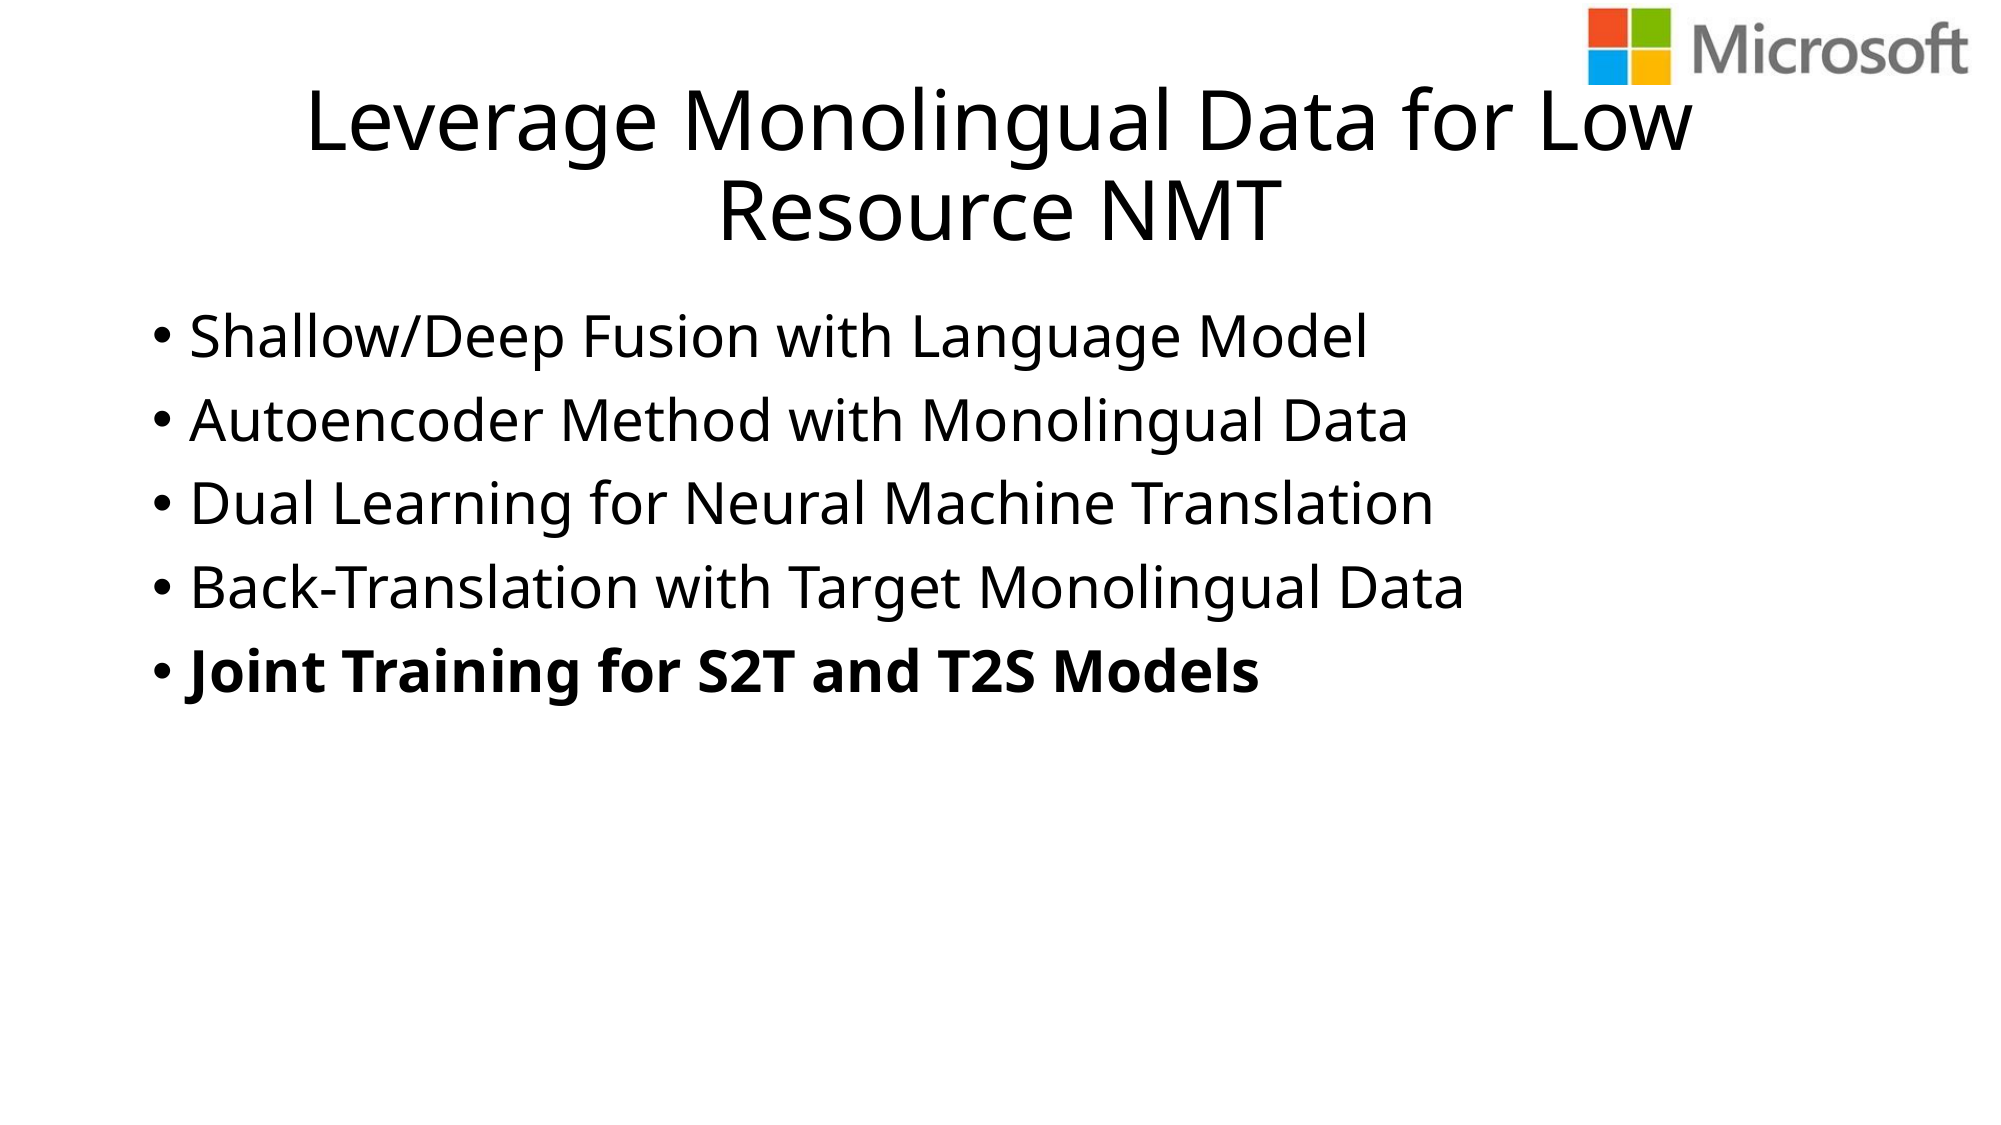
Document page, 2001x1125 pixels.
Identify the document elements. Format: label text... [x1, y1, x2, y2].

title Leverage Monolingual Data for Low Resource NMT [137, 59, 1863, 278]
picture [1582, 3, 1976, 85]
list Shallow/Deep Fusion with Language Model Autoencoder Method with Monolingual Data Dual Learning for Neural Machine Translation Back-Translation with Target Monolingual Data Joint Training for S2T and T2S Models [137, 299, 1863, 1014]
